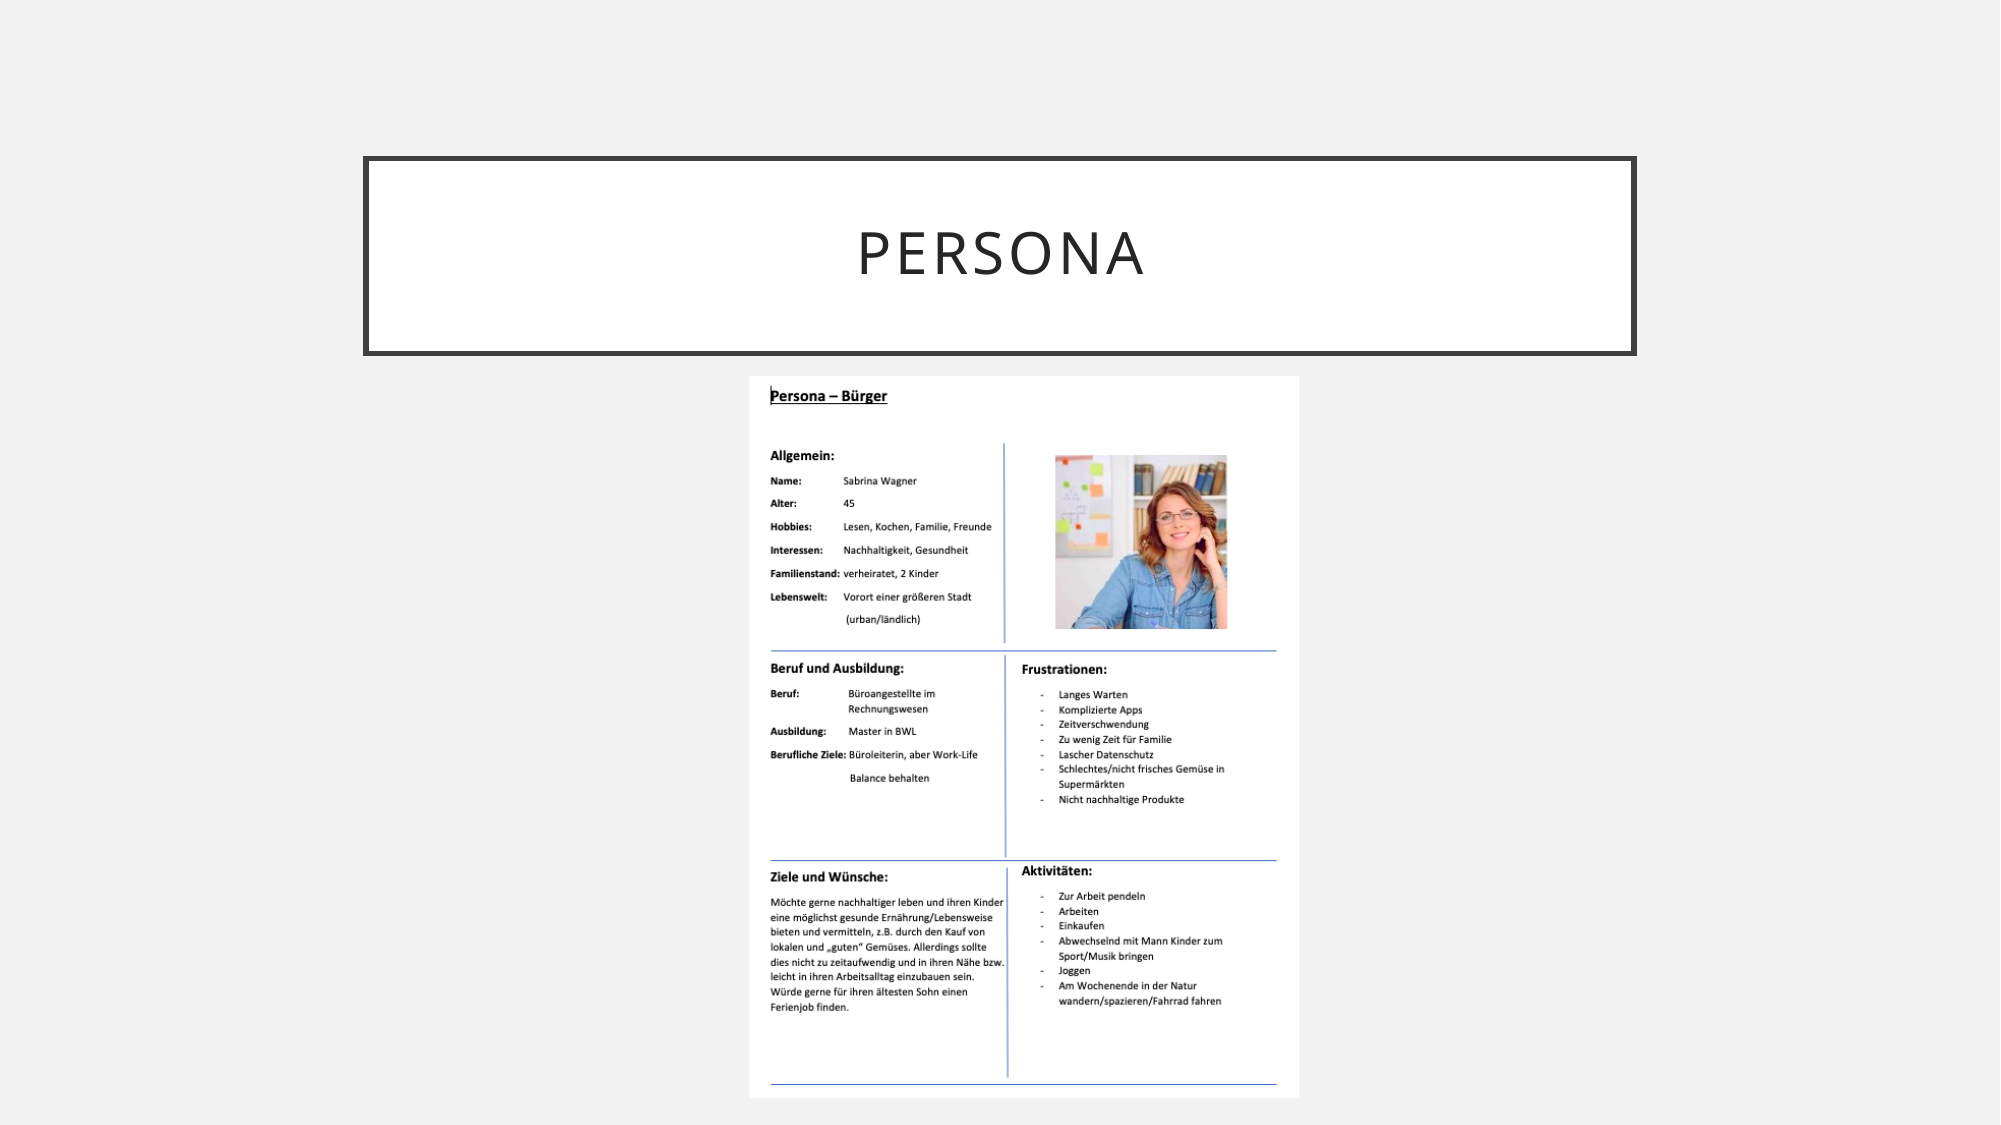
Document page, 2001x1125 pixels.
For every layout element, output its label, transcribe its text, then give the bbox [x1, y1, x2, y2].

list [749, 376, 1300, 1098]
title Persona [363, 156, 1637, 356]
